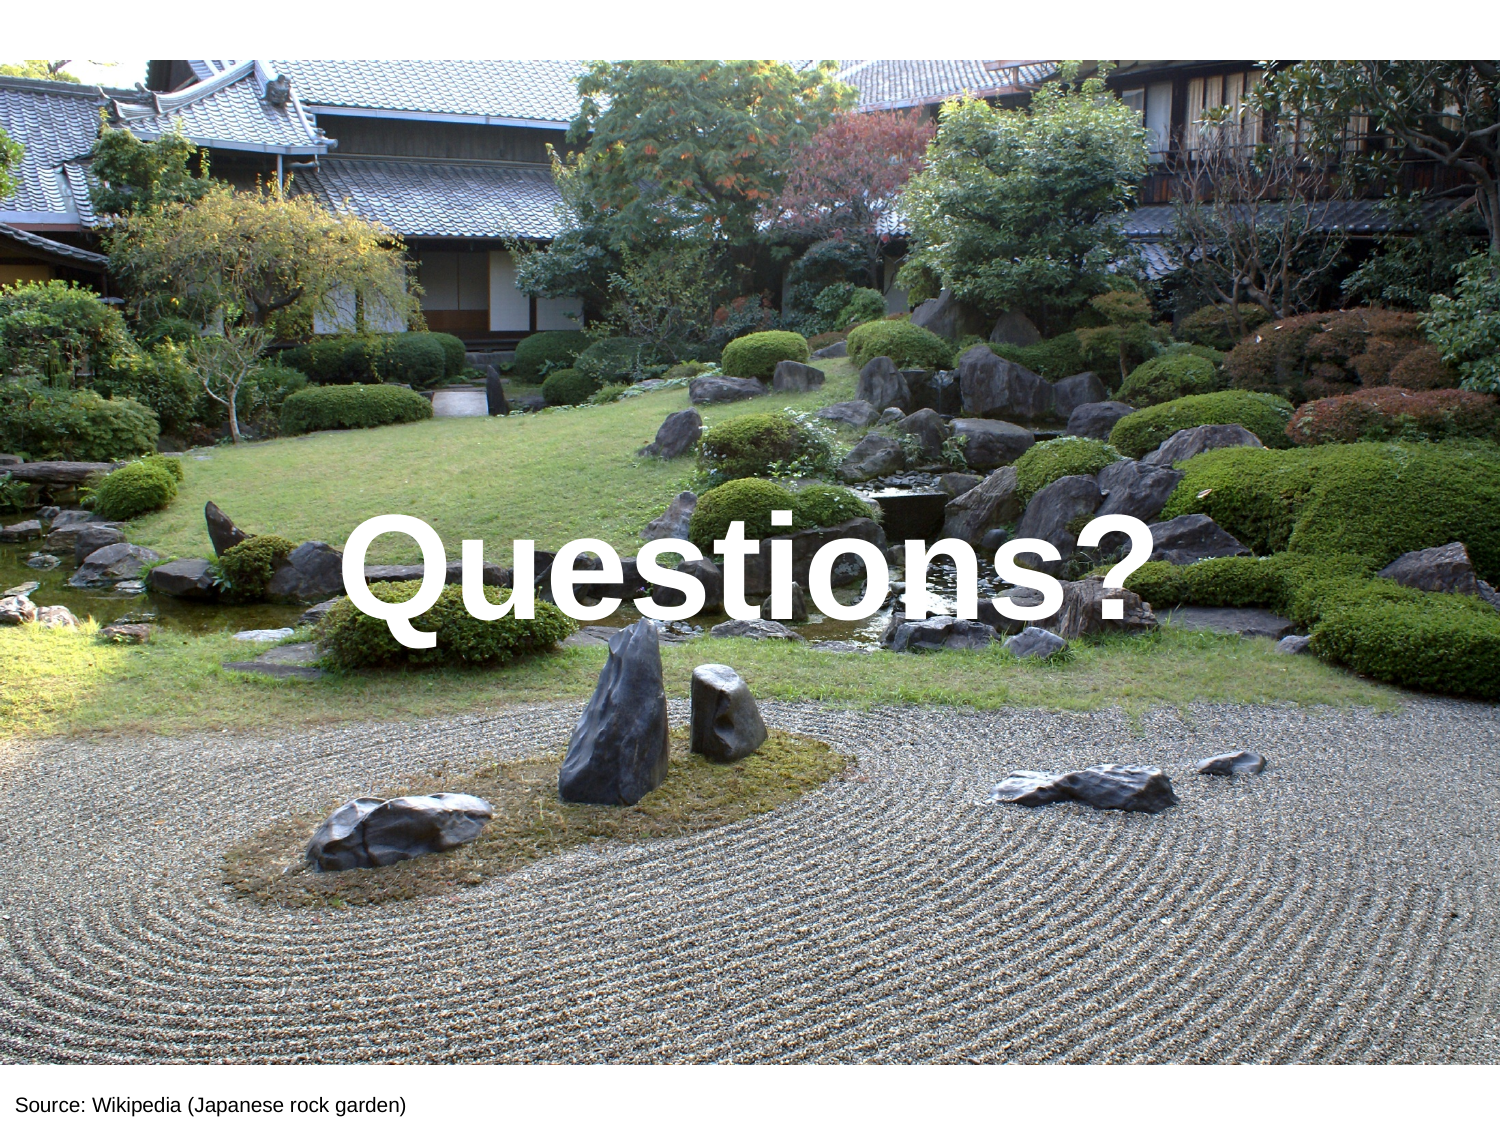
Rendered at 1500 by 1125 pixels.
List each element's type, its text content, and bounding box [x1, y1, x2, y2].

text_box Source: Wikipedia (Japanese rock garden) [0, 1084, 450, 1125]
picture [0, 60, 1500, 1065]
